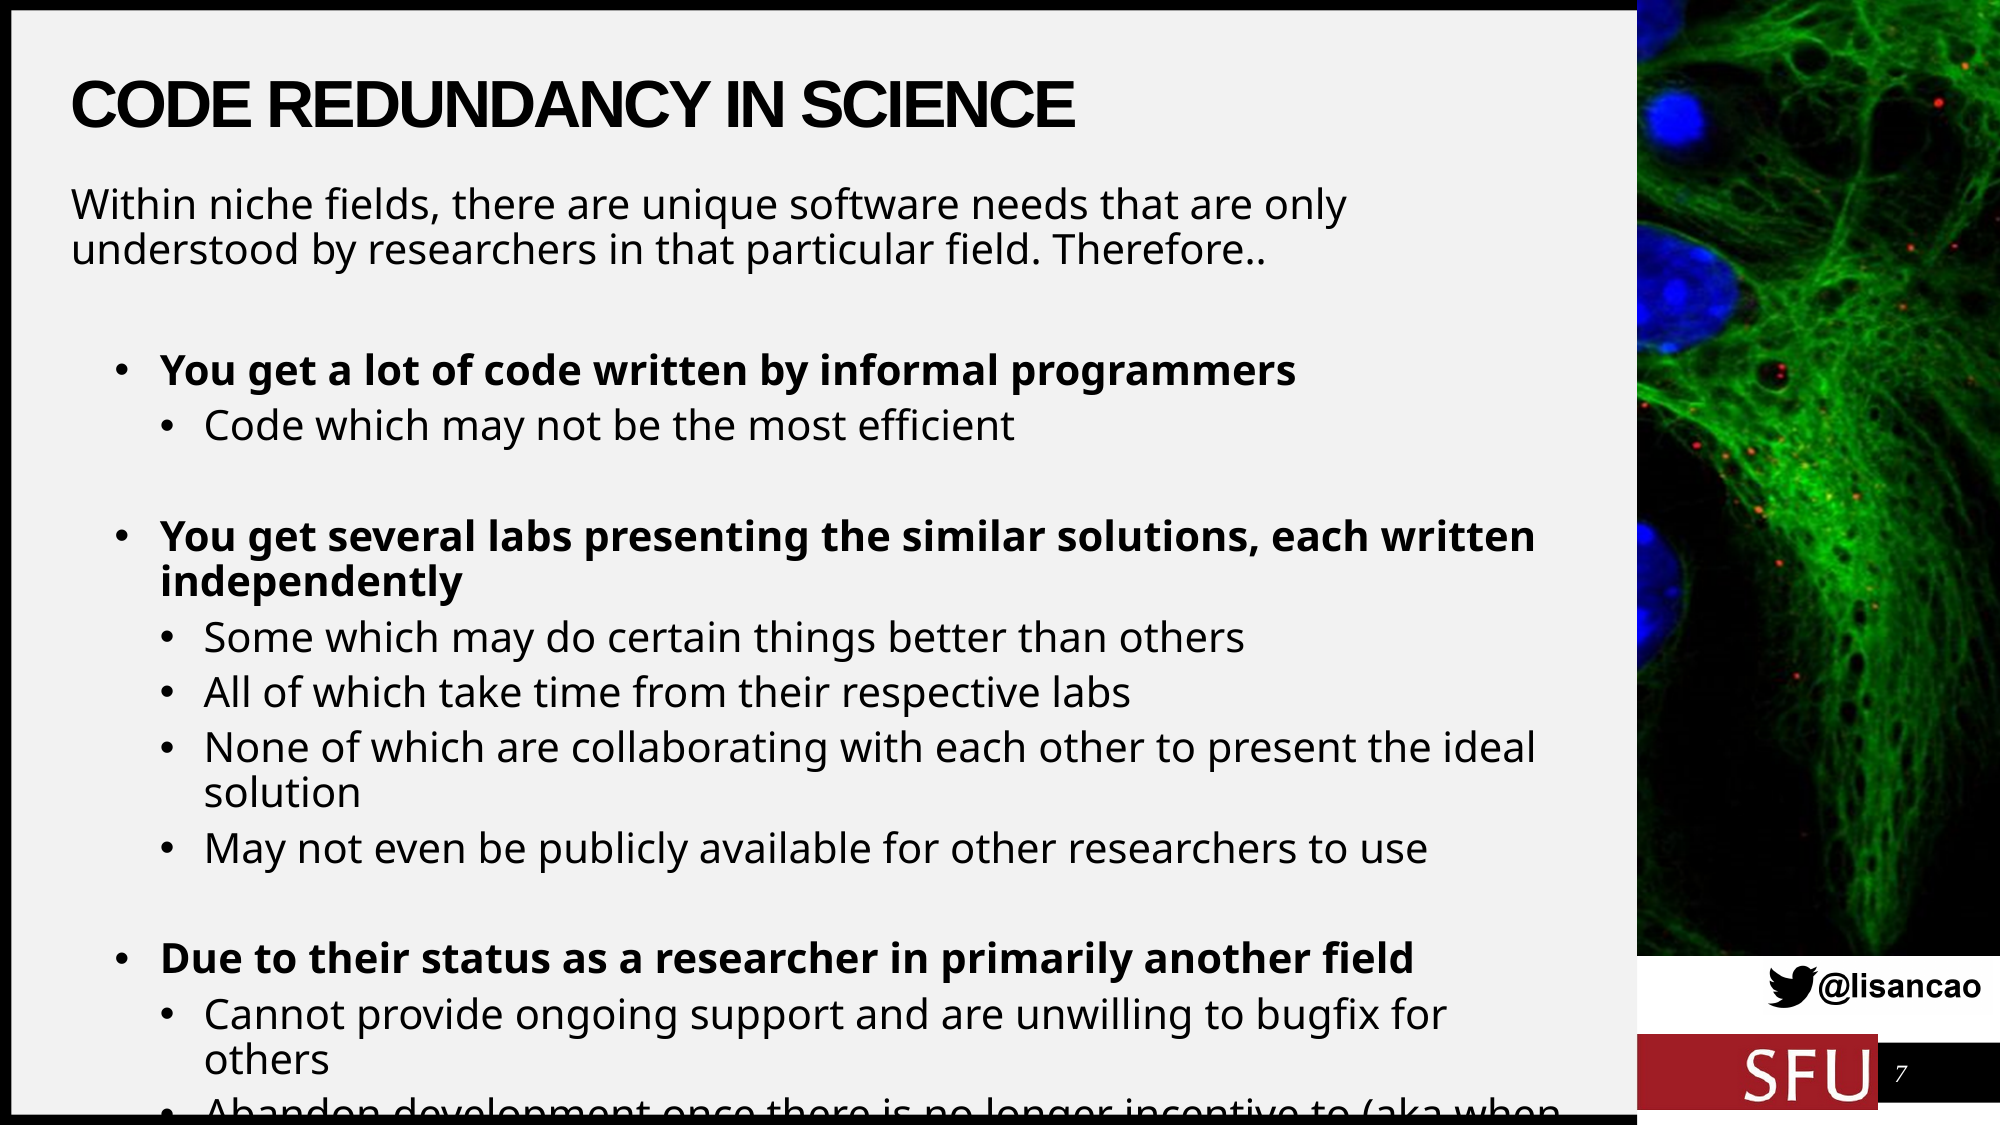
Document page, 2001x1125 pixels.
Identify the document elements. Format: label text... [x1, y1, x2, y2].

title Code redundancy in science [70, 70, 1580, 142]
list Within niche fields, there are unique software needs that are only understood by researchers in that particular field. Therefore.. You get a lot of code written by informal programmers Code which may not be the most efficient You get several labs presenting the similar solutions, each written independently Some which may do certain things better than others All of which take time from their respective labs None of which are collaborating with each other to present the ideal solution May not even be publicly available for other researchers to use Due to their status as a researcher in primarily another field Cannot provide ongoing support and are unwilling to bugfix for others Abandon development once there is no longer incentive to (aka when the analysis is complete) [70, 183, 1580, 1070]
slide_number 7 [1878, 1050, 1924, 1096]
picture [1636, 1034, 1878, 1110]
picture [1637, 0, 2000, 1015]
